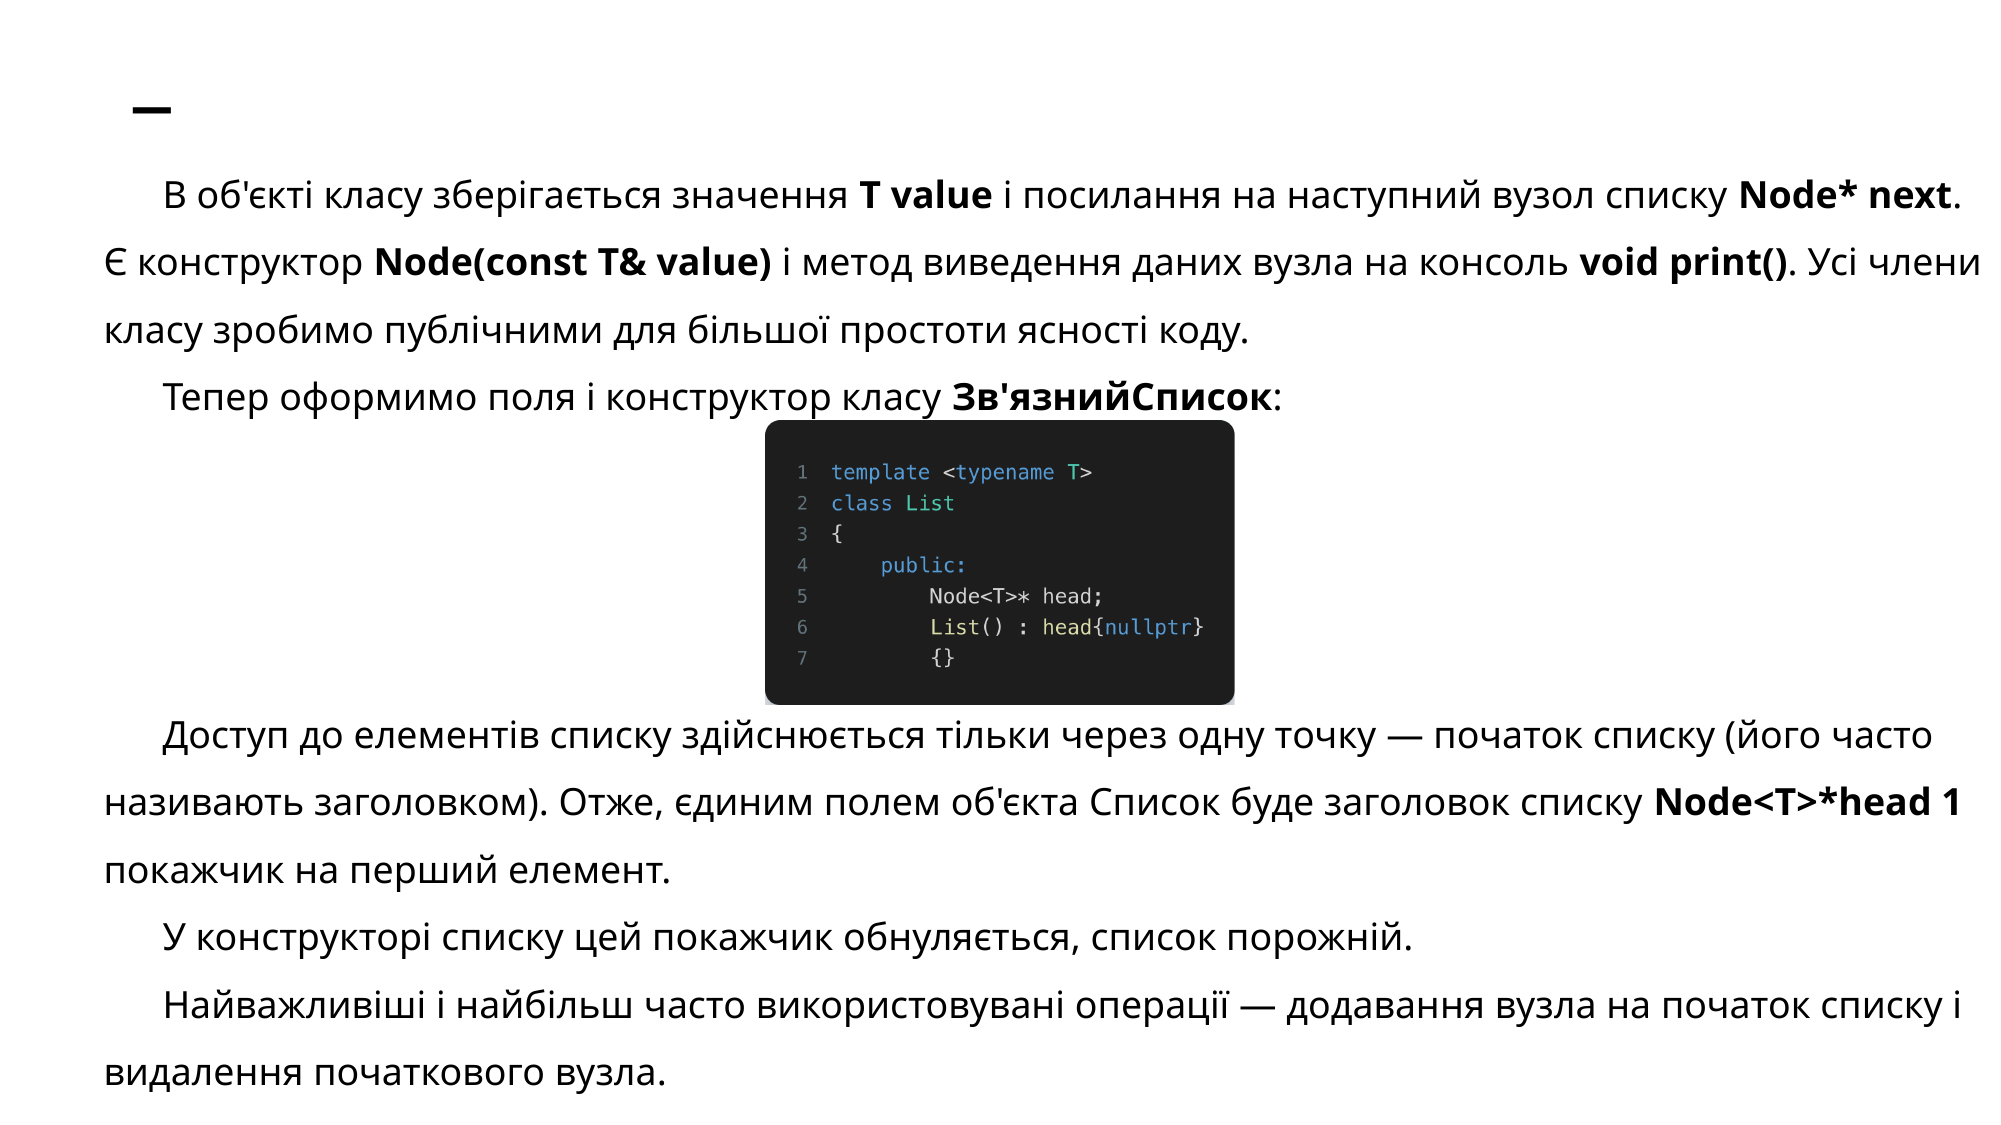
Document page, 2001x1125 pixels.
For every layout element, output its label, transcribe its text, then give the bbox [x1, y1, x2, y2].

picture [765, 420, 1235, 705]
title _ [0, 0, 2000, 140]
list В об'єкті класу зберігається значення T value і посилання на наступний вузол списку Node* next. Є конструктор Node(const T& value) і метод виведення даних вузла на консоль void print(). Усі члени класу зробимо публічними для більшої простоти ясності коду. Тепер оформимо поля і конструктор класу Зв'язнийСписок: Доступ до елементів списку здійснюється тільки через одну точку — початок списку (його часто називають заголовком). Отже, єдиним полем об'єкта Список буде заголовок списку Node<T>*head 1 покажчик на перший елемент. У конструкторі списку цей покажчик обнуляється, список порожній. Найважливіші і найбільш часто використовувані операції — додавання вузла на початок списку і видалення початкового вузла. [0, 140, 2000, 1125]
